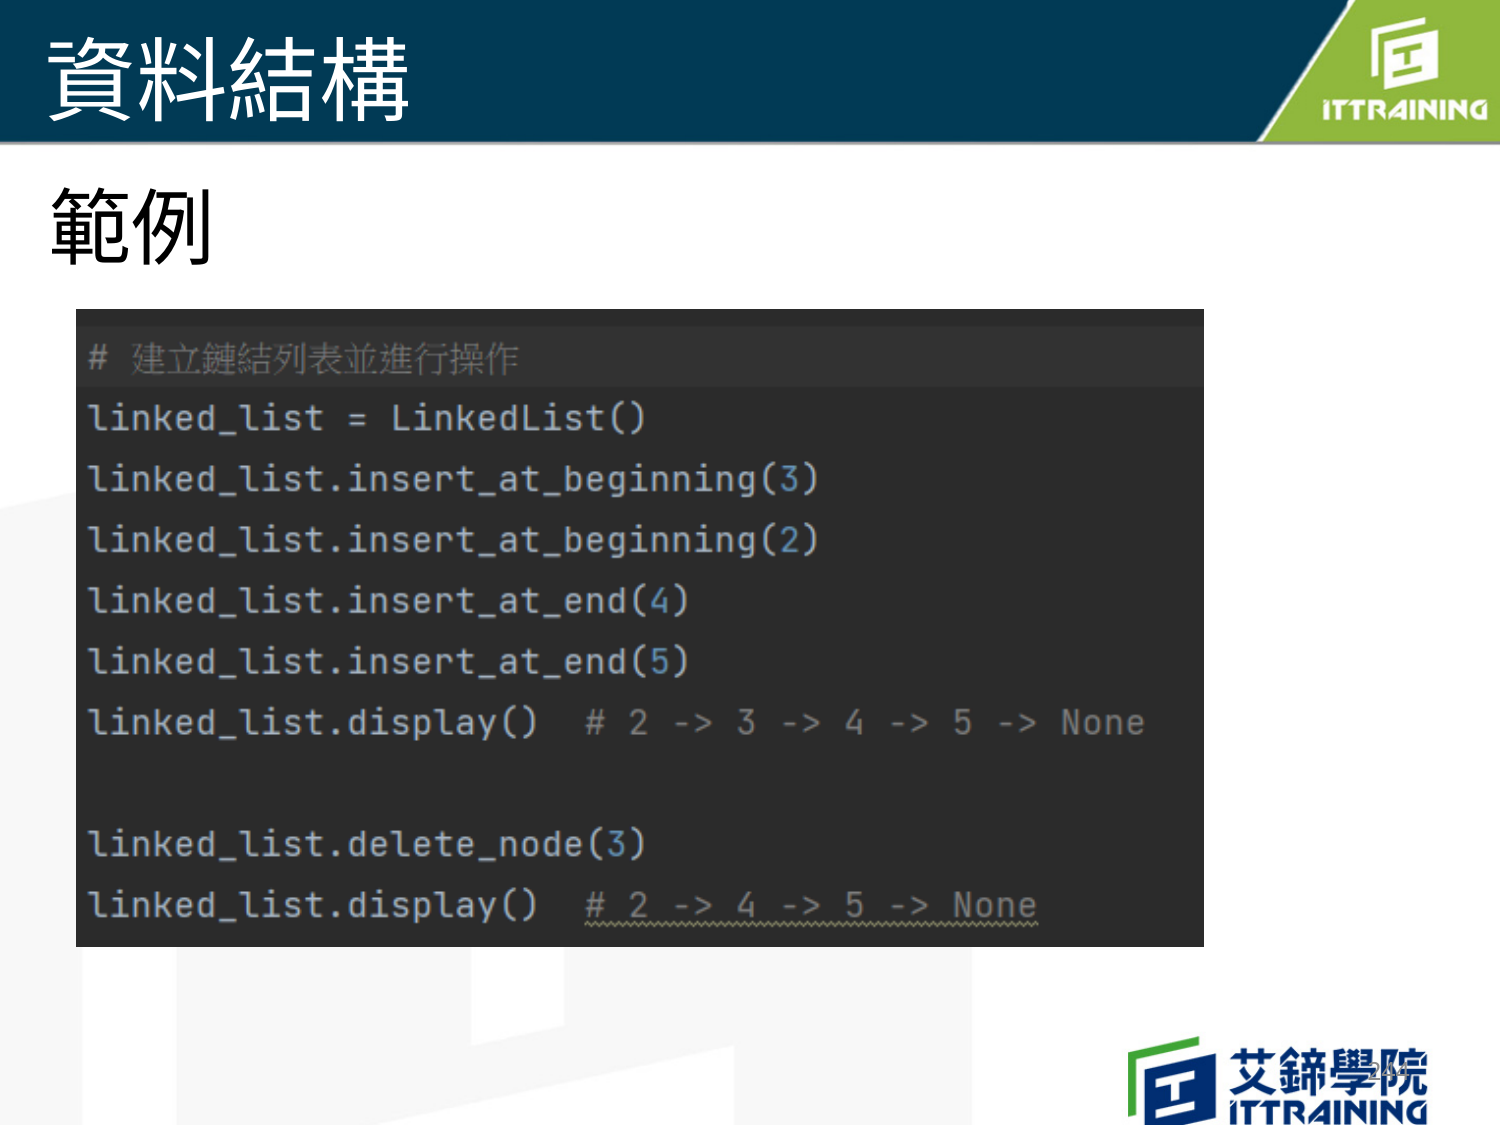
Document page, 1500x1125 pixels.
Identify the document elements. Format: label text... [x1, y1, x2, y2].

title 資料結構 [29, 0, 1380, 172]
list 範例 [33, 168, 1418, 911]
picture [0, 0, 1500, 1125]
slide_number 244 [1074, 1042, 1425, 1103]
